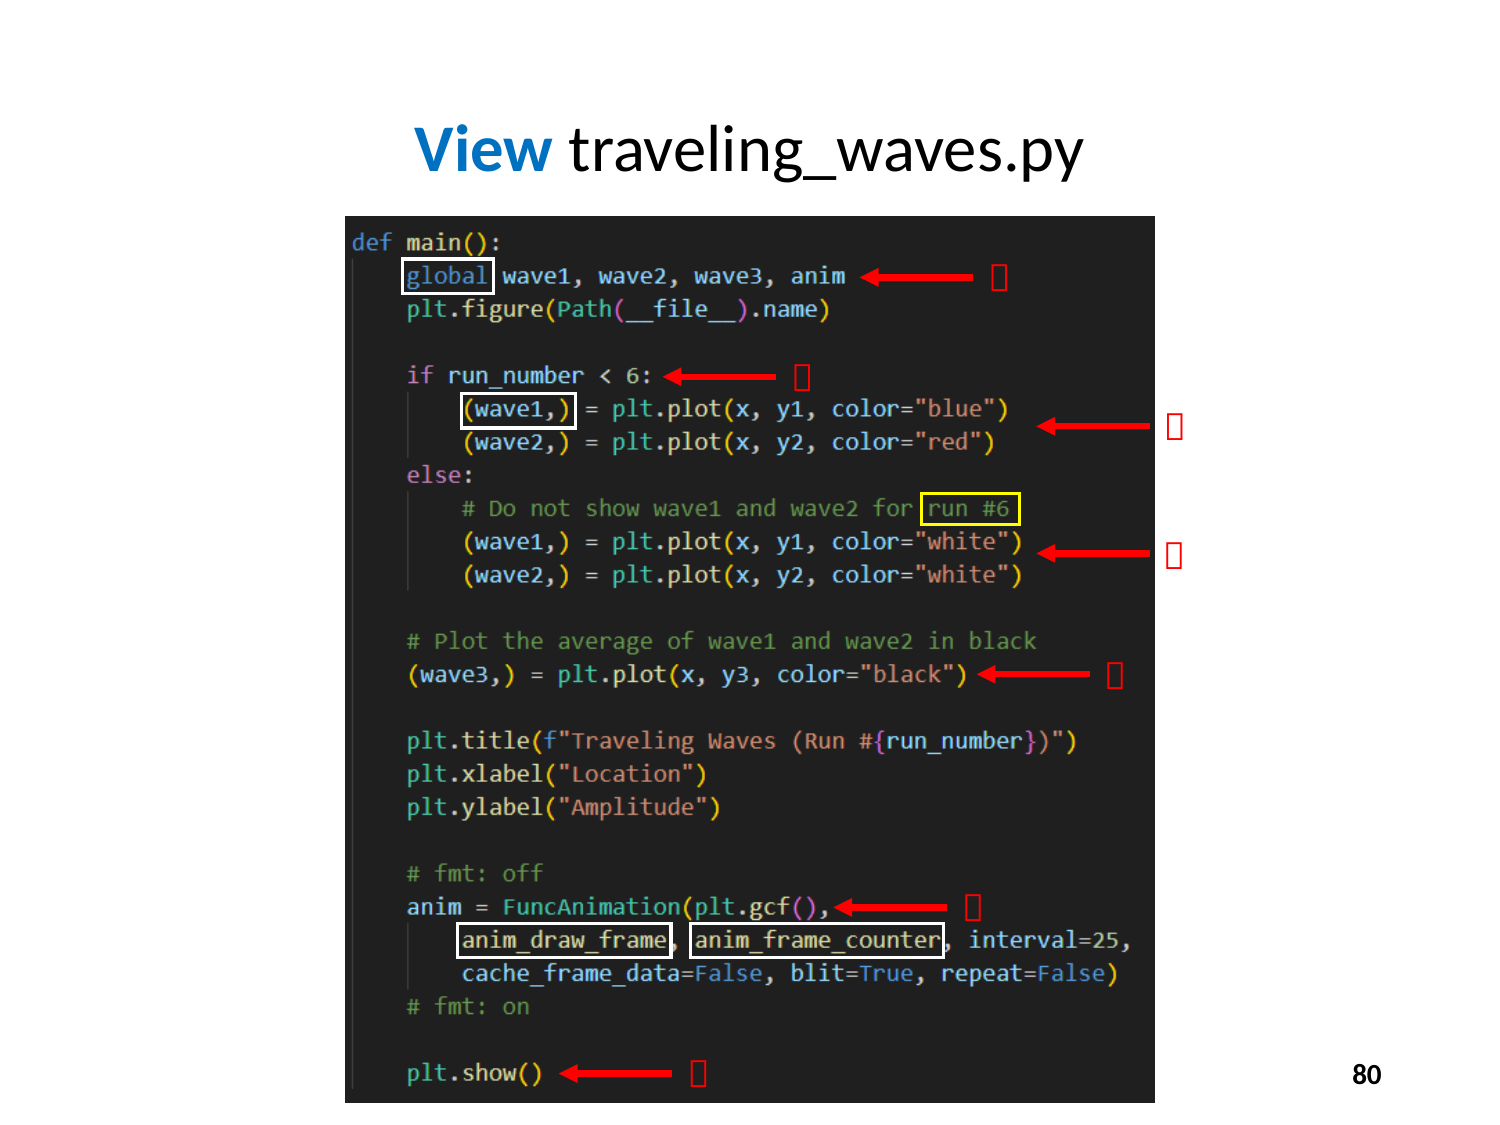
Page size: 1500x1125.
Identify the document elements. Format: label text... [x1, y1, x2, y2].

picture [345, 216, 1155, 1103]
title View traveling_waves.py [103, 59, 1397, 241]
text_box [1036, 524, 1211, 586]
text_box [976, 644, 1152, 706]
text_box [833, 876, 1010, 938]
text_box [662, 346, 840, 407]
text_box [1036, 395, 1212, 457]
slide_number 80 [1155, 1042, 1397, 1103]
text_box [558, 1042, 736, 1104]
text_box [859, 246, 1037, 308]
